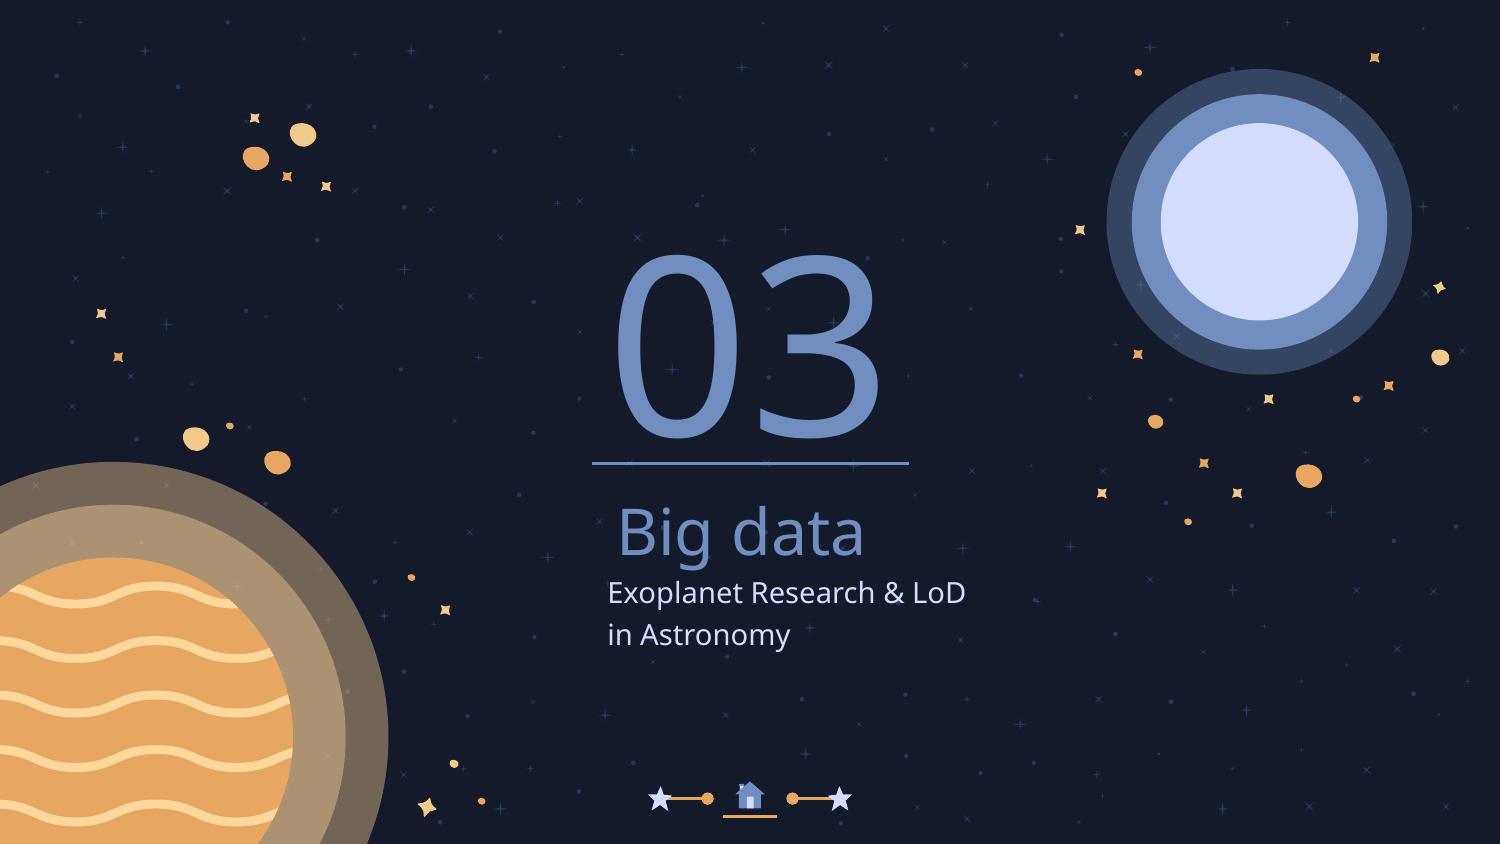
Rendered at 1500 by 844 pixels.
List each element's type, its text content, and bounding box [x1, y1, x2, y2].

title Big data [571, 485, 928, 574]
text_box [647, 785, 708, 812]
text_box [792, 780, 861, 817]
text_box [639, 780, 708, 817]
title 03 [571, 171, 928, 443]
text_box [1074, 52, 1454, 526]
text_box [0, 113, 488, 844]
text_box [792, 785, 853, 812]
subtitle Exoplanet Research & LoD in Astronomy [592, 552, 1014, 648]
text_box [722, 781, 778, 817]
